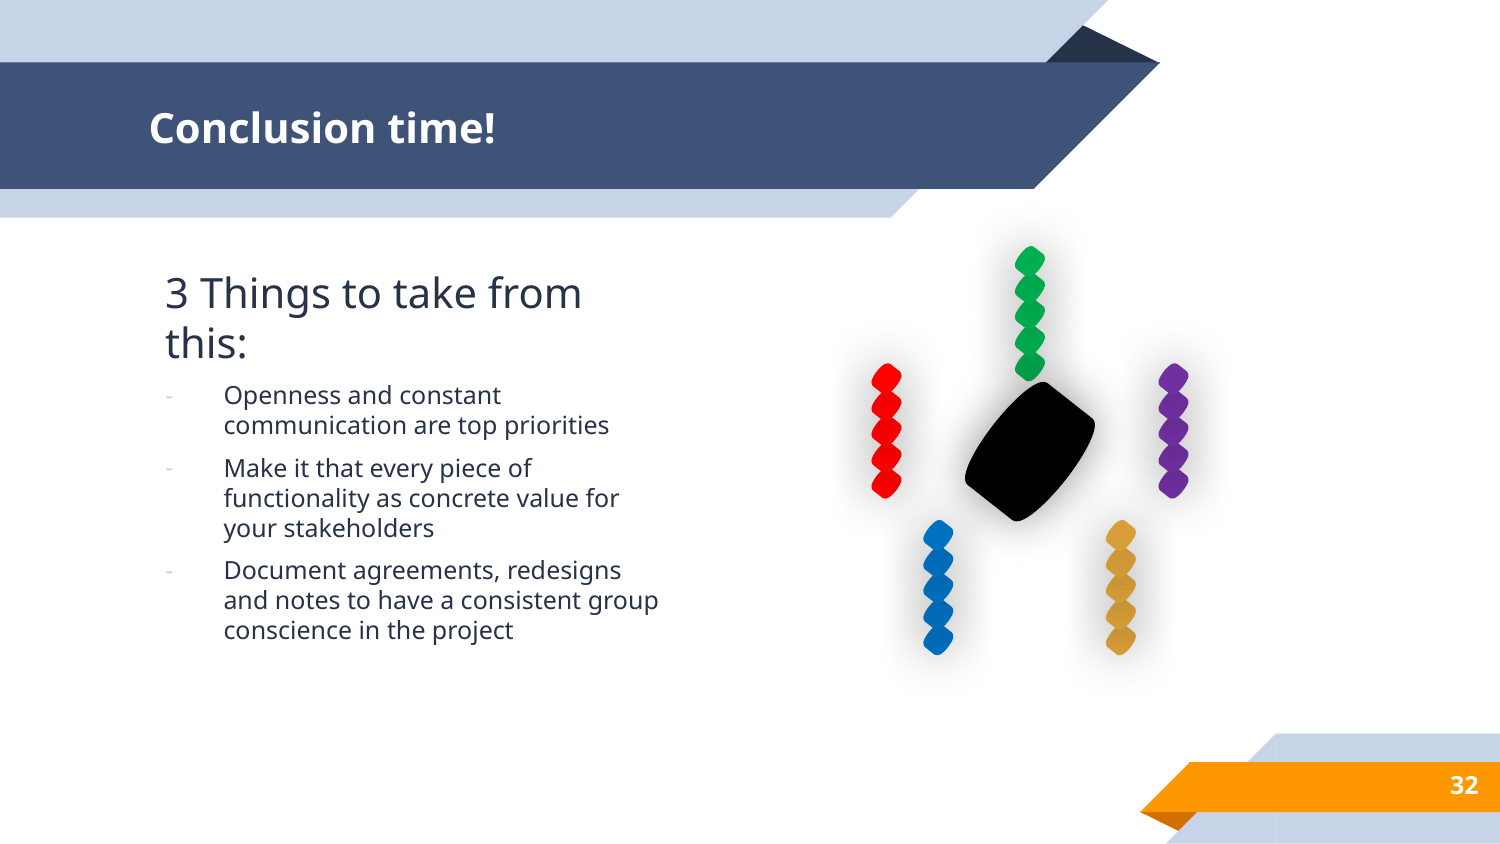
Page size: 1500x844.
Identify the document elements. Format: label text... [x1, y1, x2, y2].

text_box [872, 364, 901, 394]
text_box [1159, 462, 1183, 473]
text_box [1164, 441, 1180, 446]
text_box [965, 382, 1095, 521]
text_box [1106, 566, 1131, 577]
text_box [873, 412, 896, 421]
text_box [1106, 520, 1136, 551]
text_box [873, 490, 896, 498]
text_box [1015, 292, 1040, 303]
text_box [924, 568, 949, 577]
list 3 Things to take from this: Openness and constant communication are top priorities Make it that every piece of functionality as concrete value for your stakeholders Document agreements, redesigns and notes to have a consistent group conscience in the project [133, 252, 688, 700]
text_box [877, 441, 893, 446]
text_box [873, 464, 896, 473]
slide_number 32 [1249, 760, 1494, 813]
text_box [924, 520, 953, 551]
text_box [1106, 618, 1131, 629]
text_box [1017, 321, 1039, 329]
text_box [1015, 246, 1045, 277]
text_box [1108, 595, 1130, 603]
title Conclusion time! [133, 64, 997, 190]
text_box [1159, 364, 1188, 394]
text_box [1164, 490, 1183, 498]
text_box [926, 647, 948, 655]
text_box [926, 595, 948, 603]
text_box [1159, 410, 1182, 421]
text_box [1108, 647, 1130, 655]
text_box [924, 620, 949, 629]
